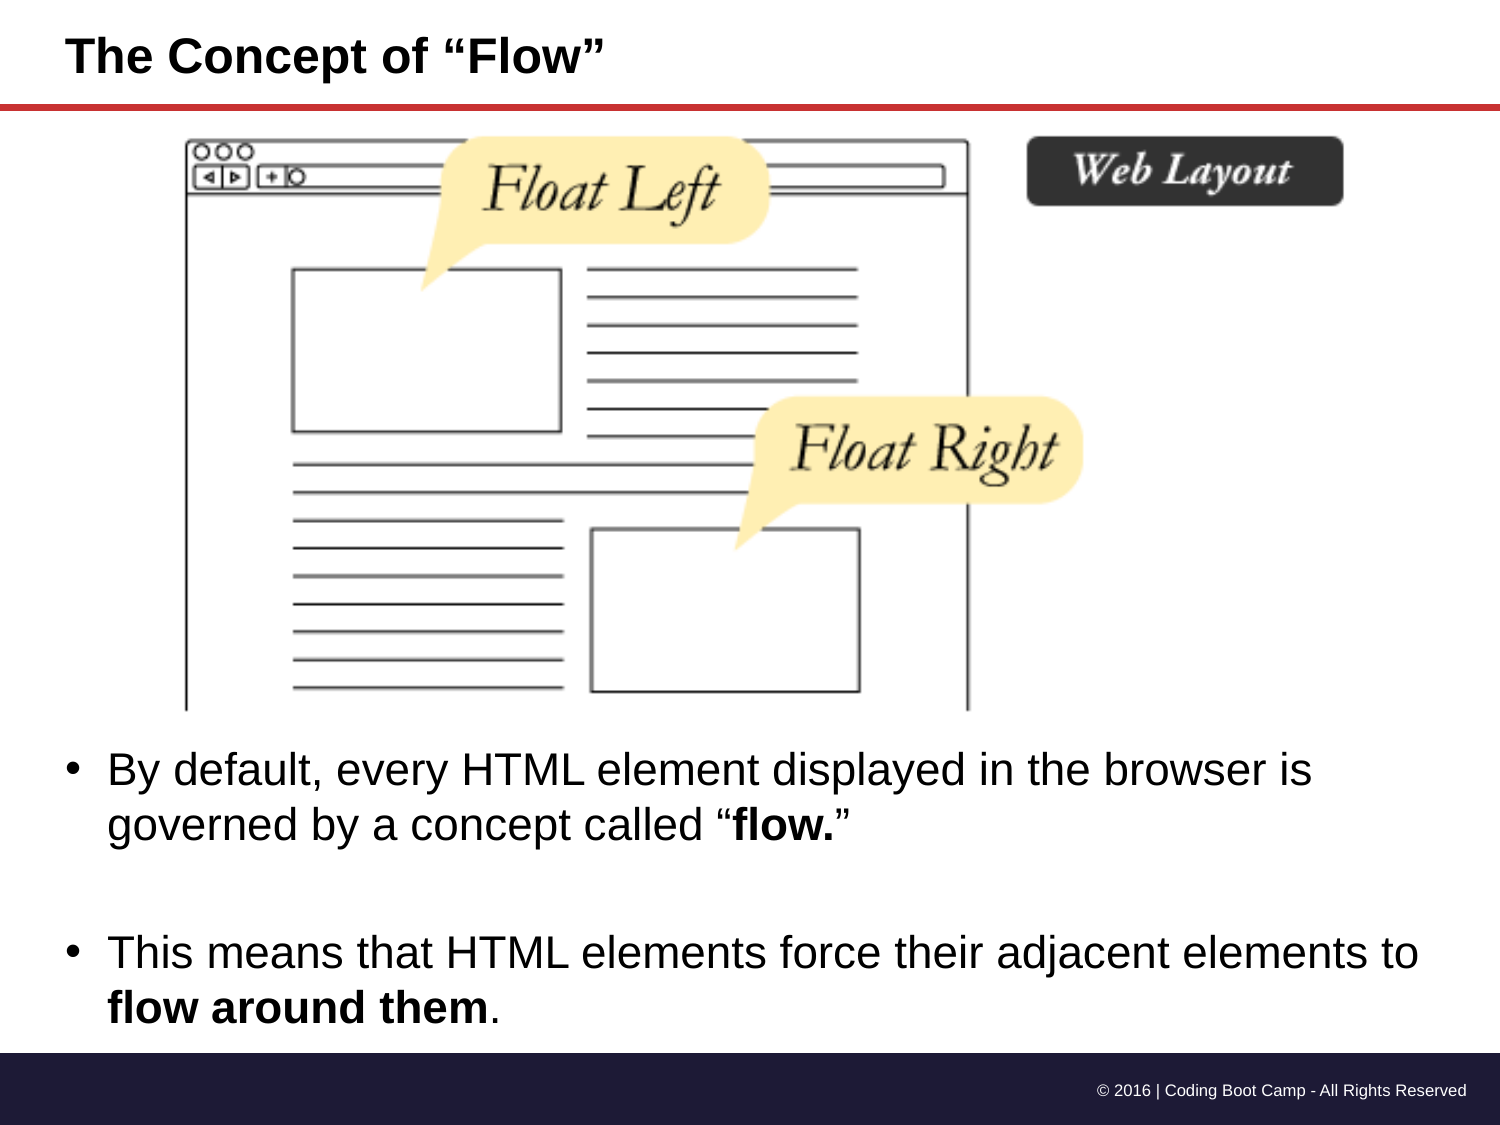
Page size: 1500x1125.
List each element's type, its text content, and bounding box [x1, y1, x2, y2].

text_box By default, every HTML element displayed in the browser is governed by a concept called “flow.” This means that HTML elements force their adjacent elements to flow around them. [49, 724, 1463, 1050]
picture [149, 119, 1362, 725]
text_box The Concept of “Flow” [50, 16, 913, 91]
